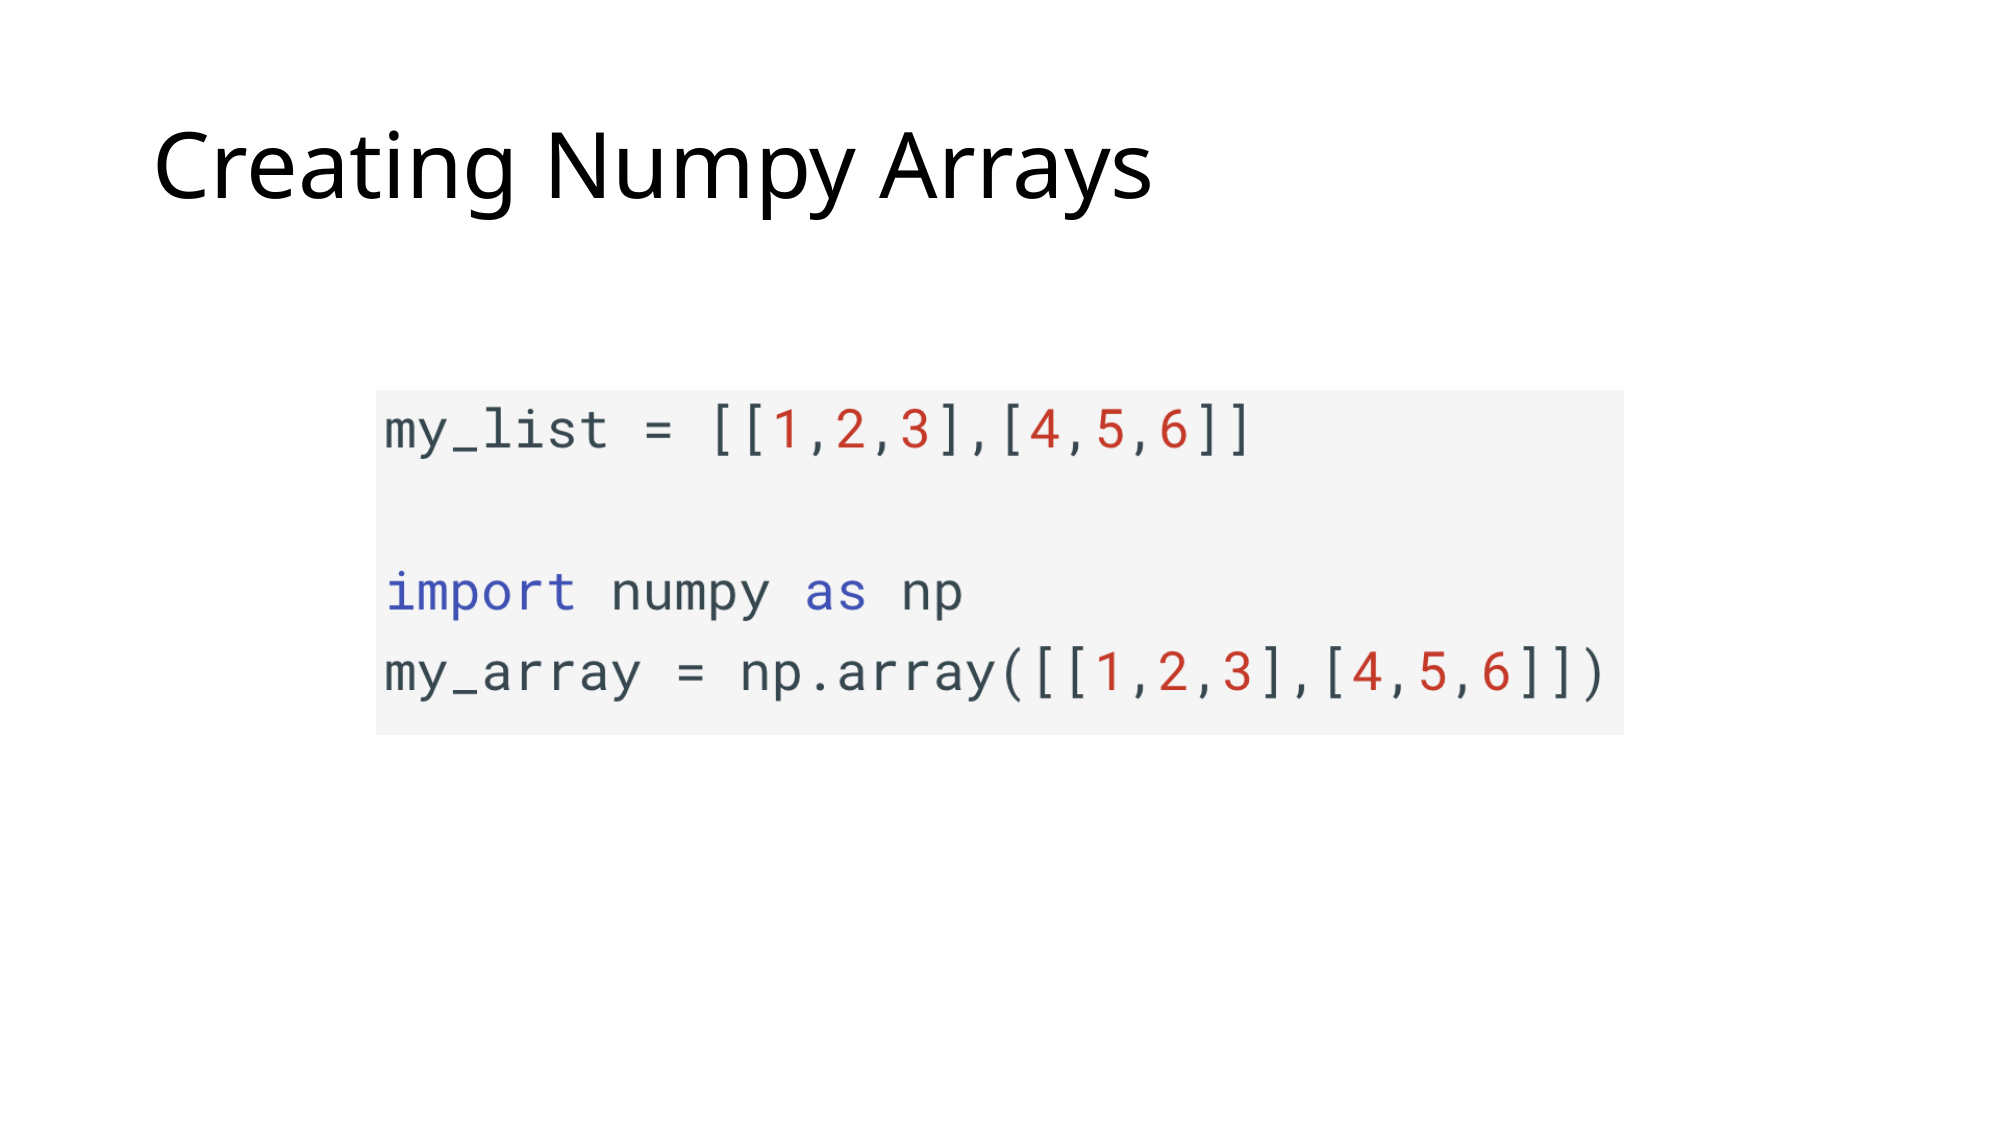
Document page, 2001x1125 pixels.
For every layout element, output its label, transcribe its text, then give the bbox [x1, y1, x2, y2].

title Creating Numpy Arrays [137, 59, 1863, 278]
picture [376, 390, 1624, 735]
